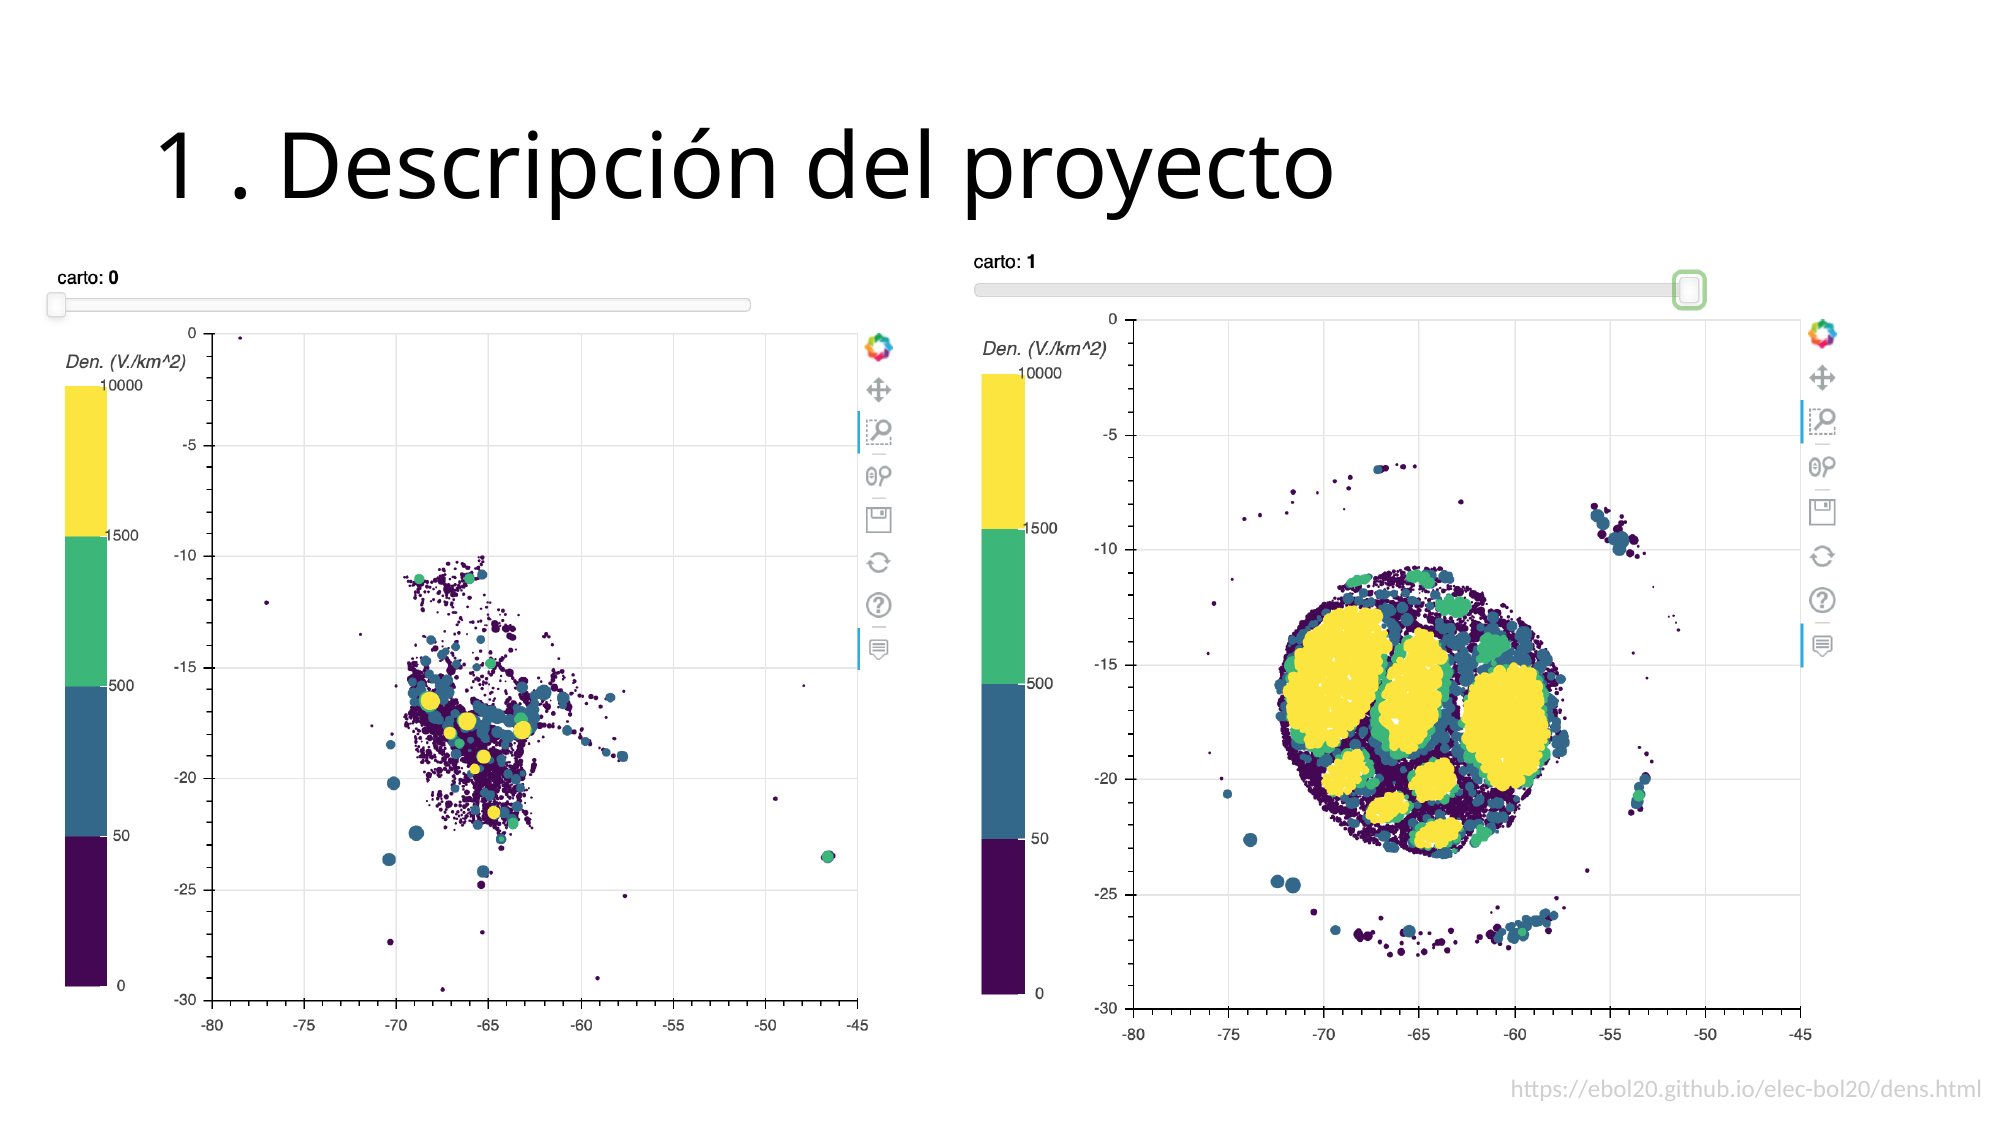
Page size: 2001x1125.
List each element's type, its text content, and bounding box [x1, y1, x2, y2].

title 1 . Descripción del proyecto [137, 59, 1863, 278]
picture [945, 234, 1863, 1066]
text_box https://ebol20.github.io/elec-bol20/dens.html [1495, 1065, 1999, 1110]
picture [15, 255, 918, 1052]
